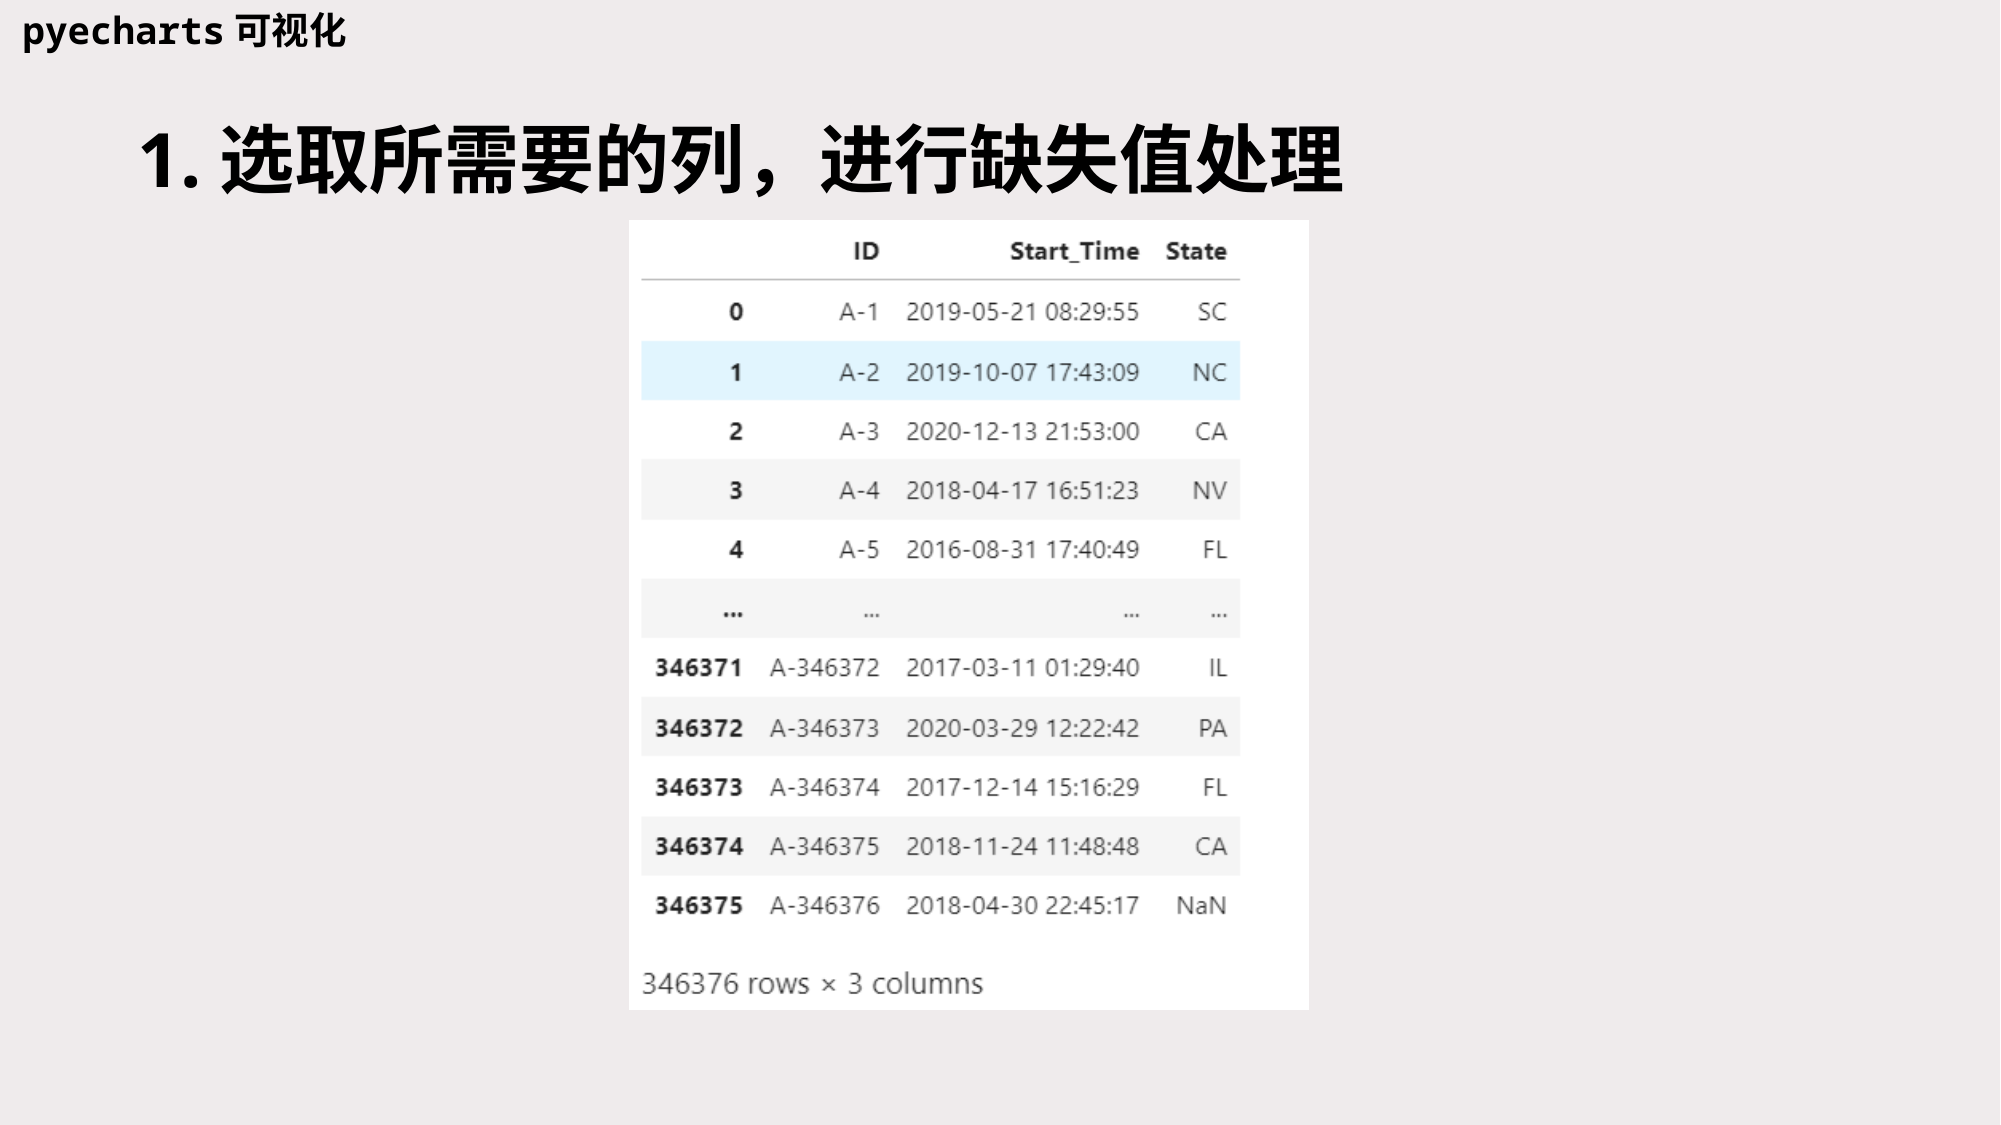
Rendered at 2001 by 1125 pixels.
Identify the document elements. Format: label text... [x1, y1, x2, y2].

picture [629, 220, 1309, 1010]
text_box pyecharts可视化 [8, 0, 362, 60]
title 1.选取所需要的列，进行缺失值处理 [122, 60, 1848, 212]
